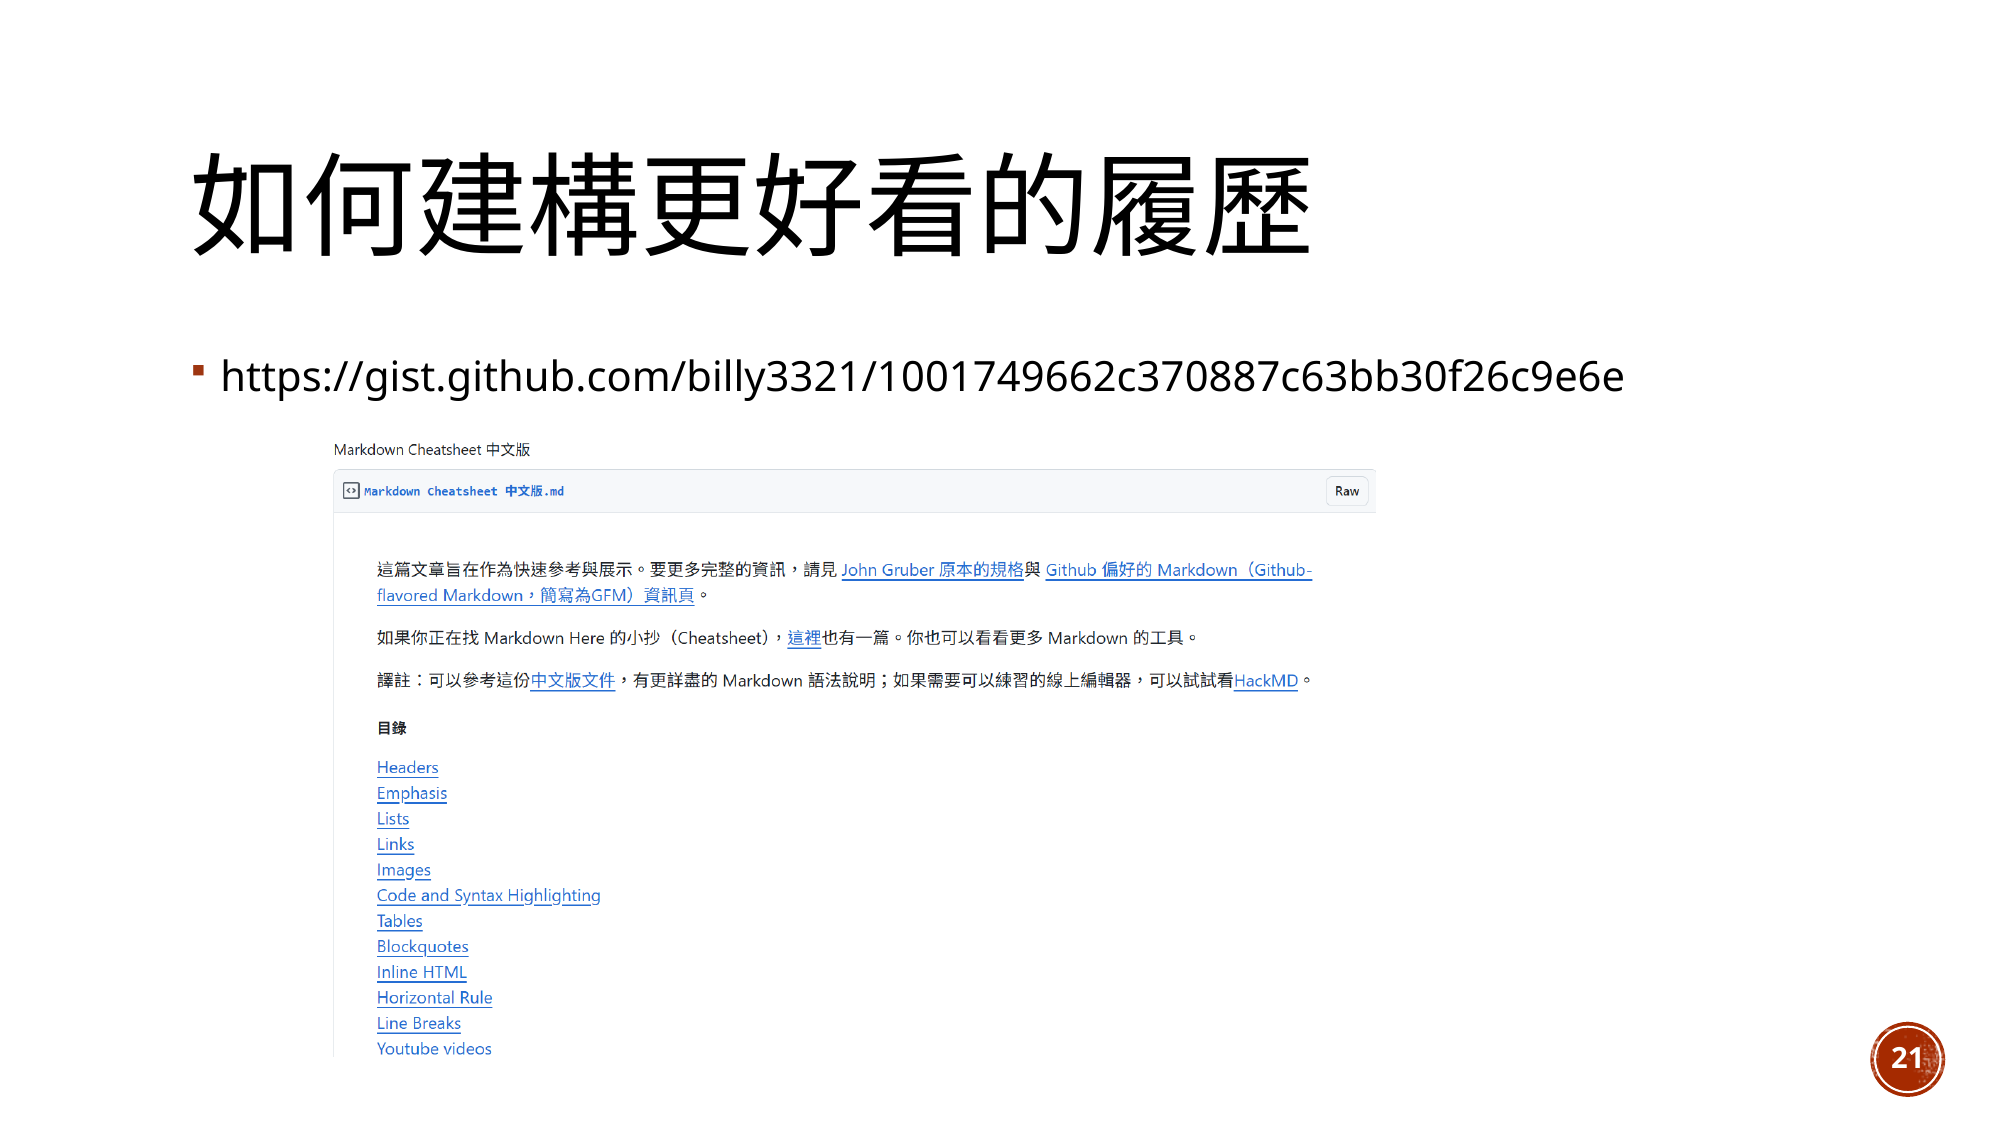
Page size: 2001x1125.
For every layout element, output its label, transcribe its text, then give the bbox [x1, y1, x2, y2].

list https://gist.github.com/billy3321/1001749662c370887c63bb30f26c9e6e [175, 348, 1826, 1013]
title 如何建構更好看的履歷 [175, 79, 1826, 344]
picture [326, 439, 1376, 1057]
slide_number 21 [1855, 1028, 1961, 1089]
